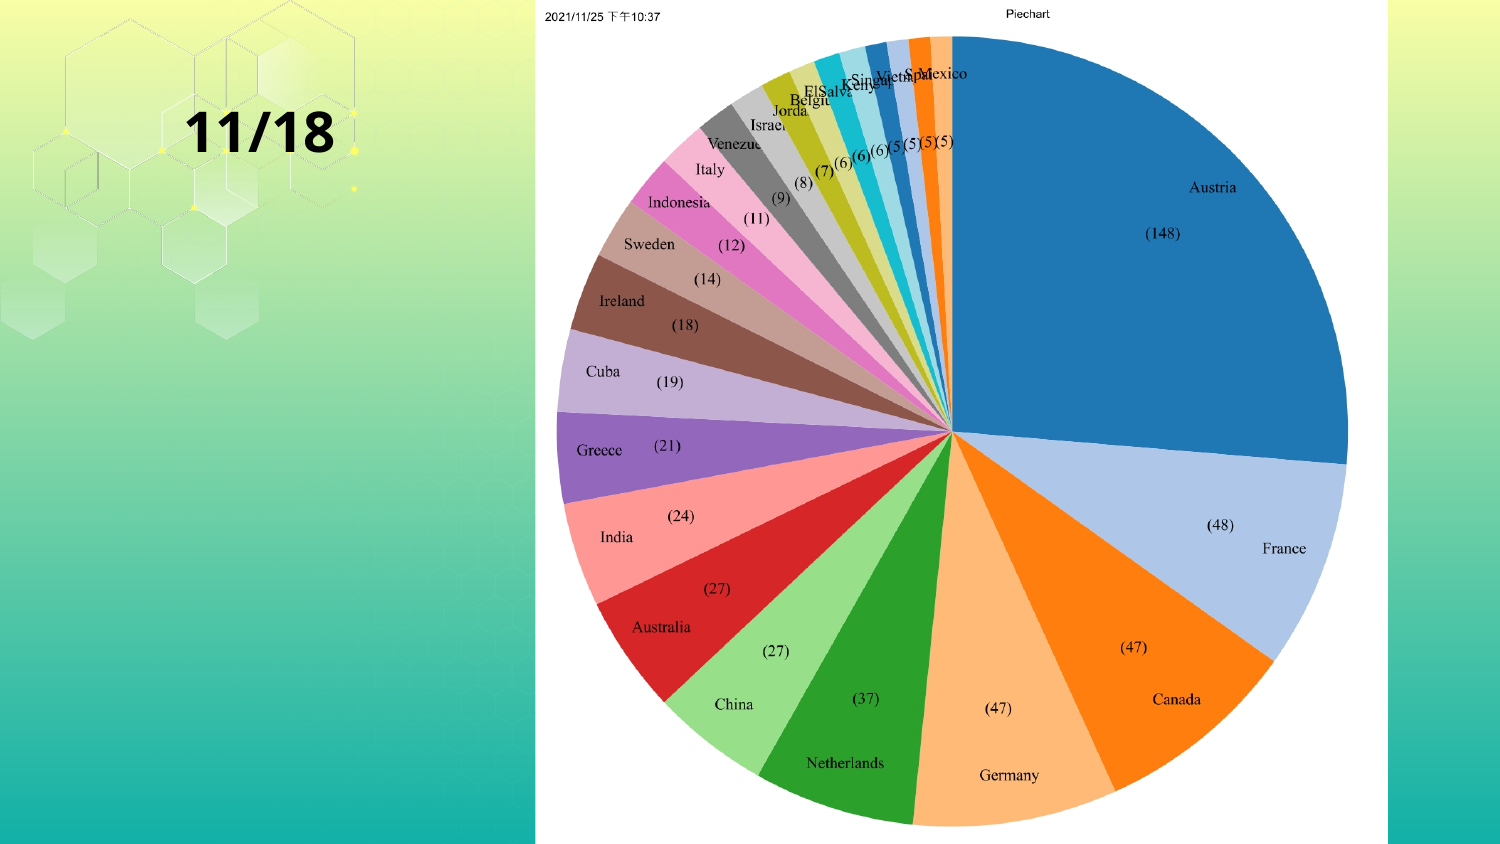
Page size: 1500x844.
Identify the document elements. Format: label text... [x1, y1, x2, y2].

picture [0, 0, 1398, 844]
text_box 11/18 [168, 80, 494, 179]
